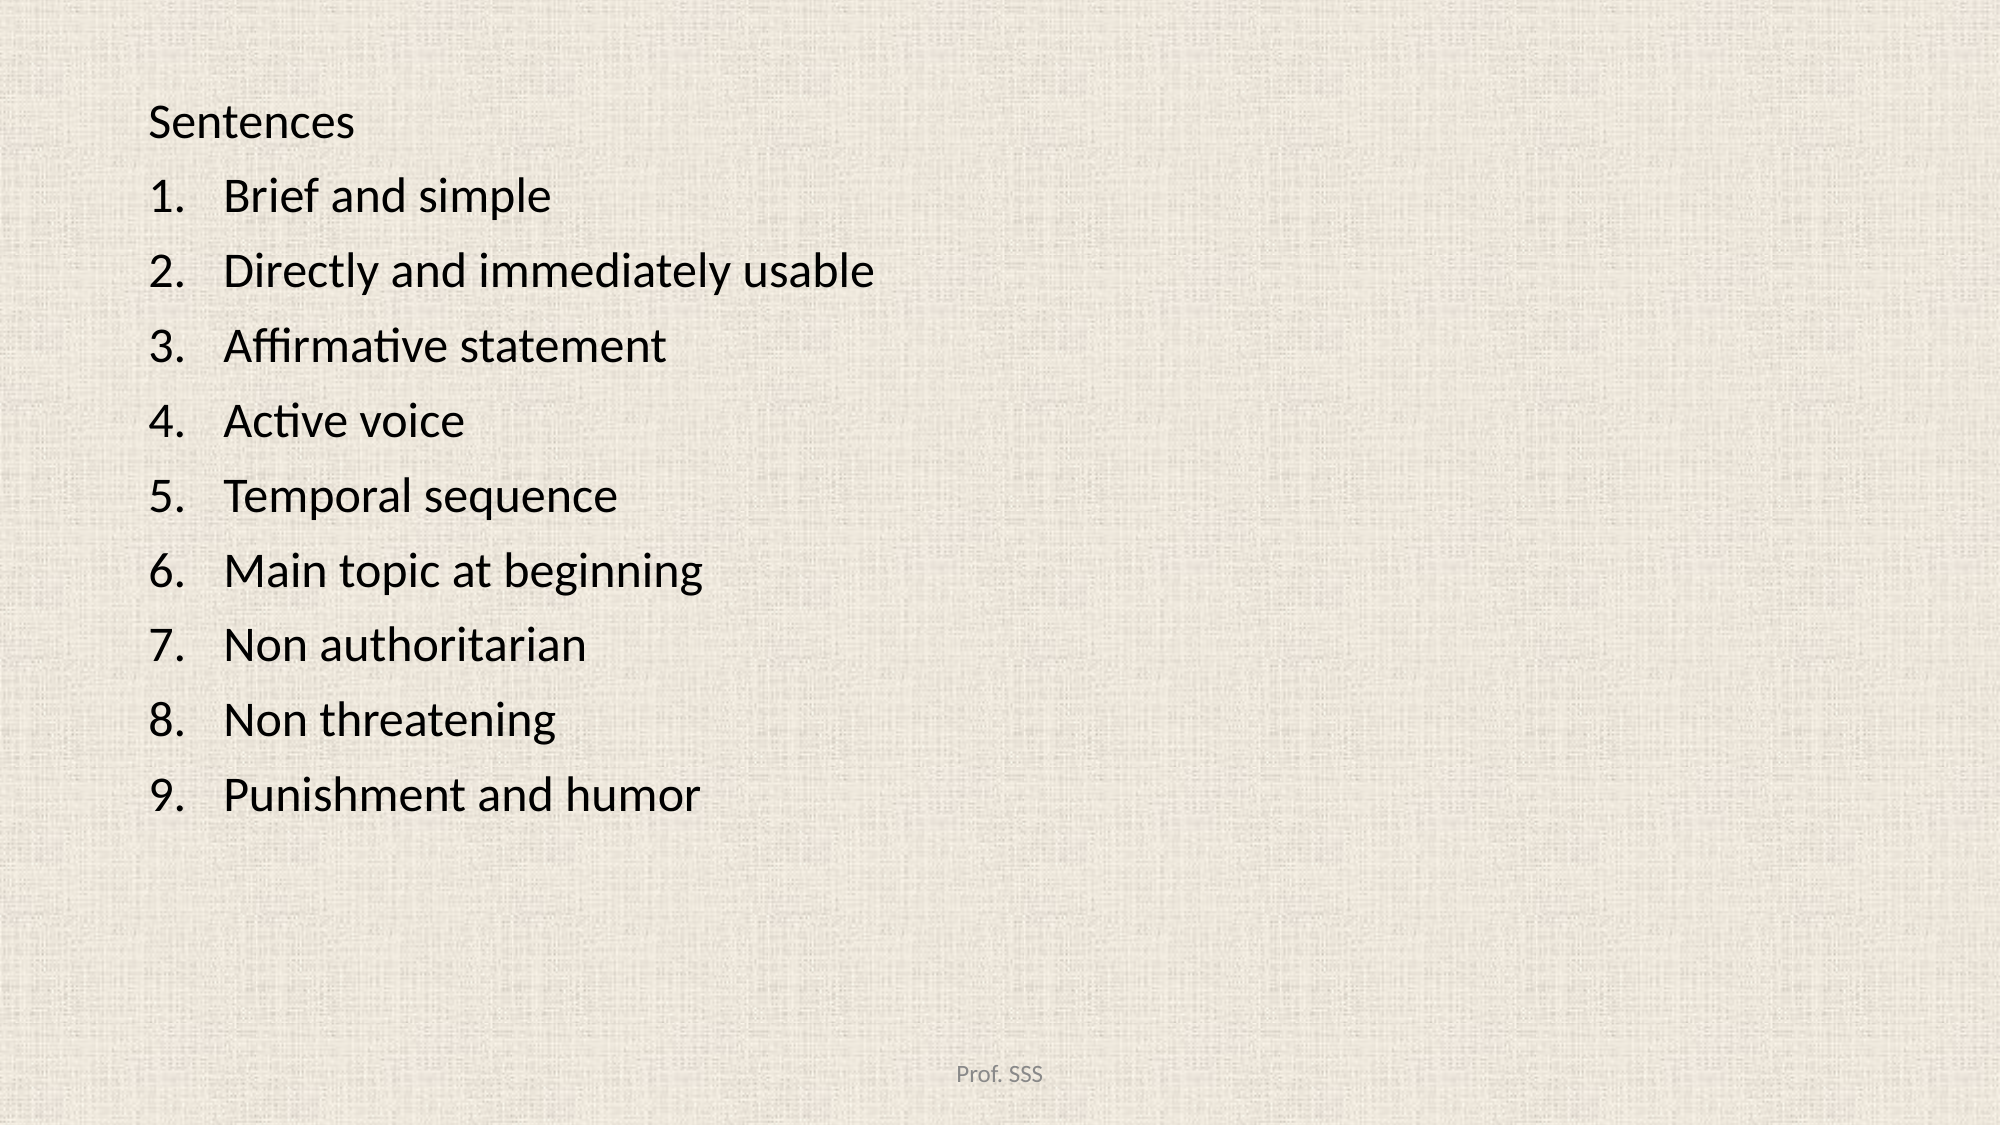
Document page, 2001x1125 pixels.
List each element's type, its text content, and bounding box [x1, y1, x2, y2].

subtitle Sentences Brief and simple Directly and immediately usable Affirmative statement Active voice Temporal sequence Main topic at beginning Non authoritarian Non threatening Punishment and humor [133, 87, 1884, 1063]
footer Prof. SSS [662, 1042, 1338, 1103]
